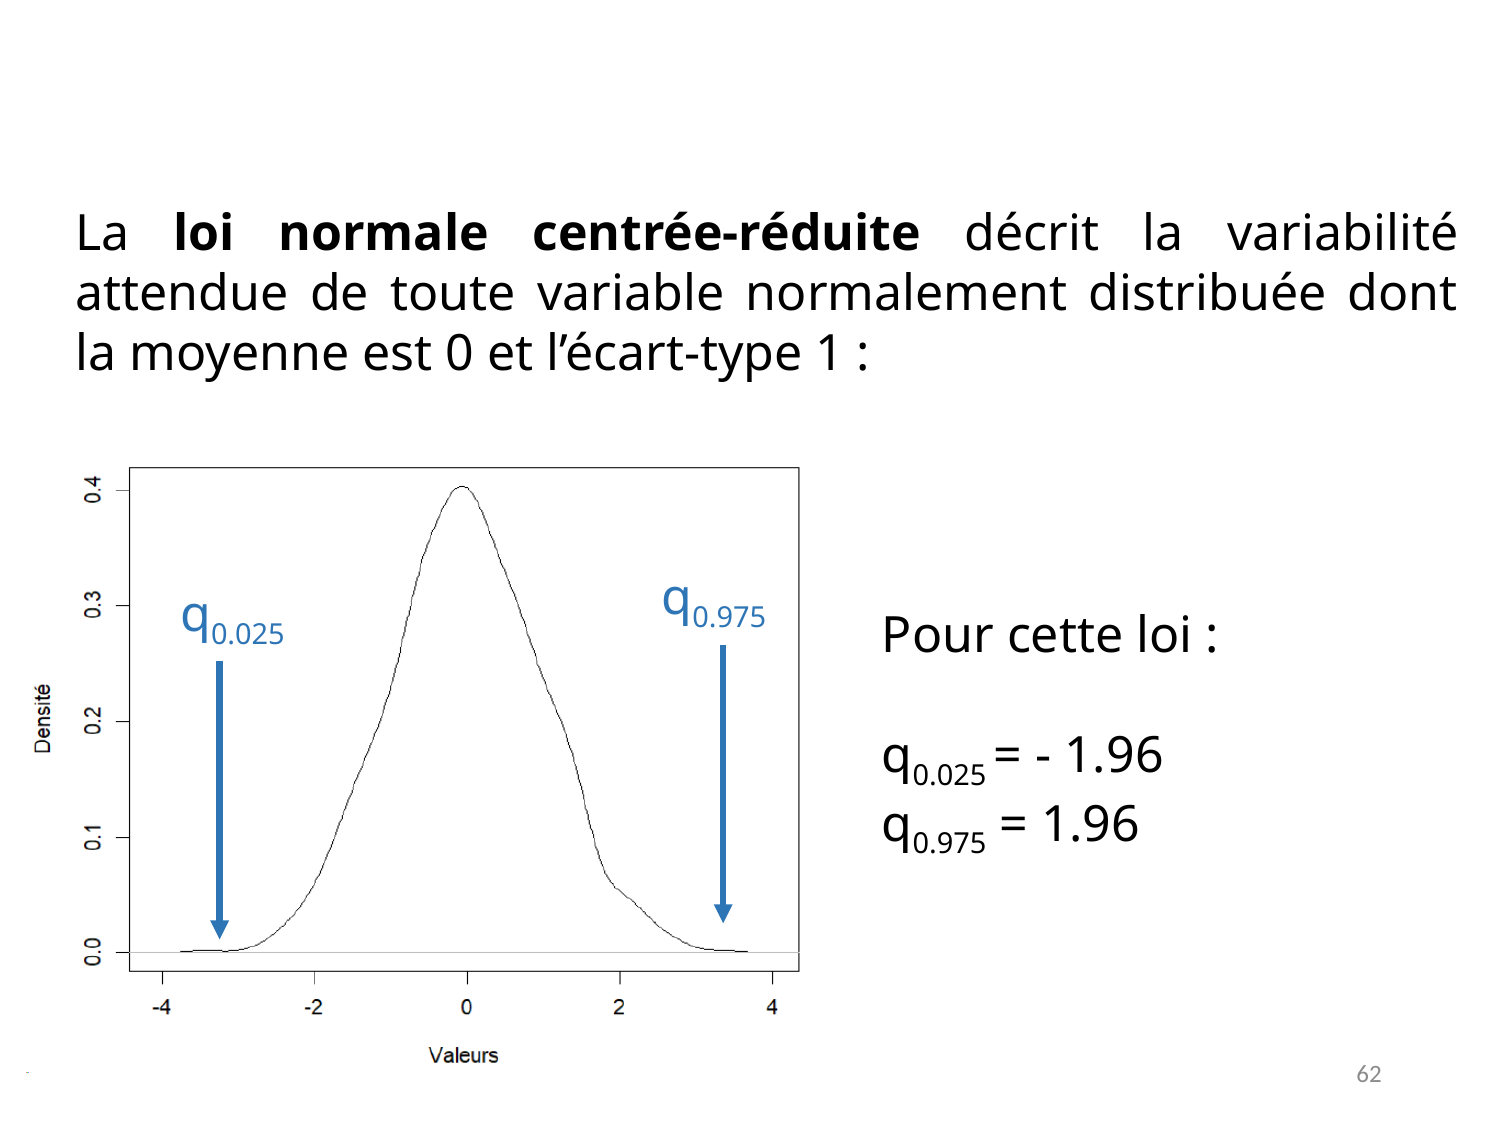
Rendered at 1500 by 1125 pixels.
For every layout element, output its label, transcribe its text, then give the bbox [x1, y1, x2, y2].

text_box Pour cette loi : q0.025 = - 1.96 q0.975 = 1.96 [867, 595, 1460, 867]
picture [26, 442, 835, 1073]
slide_number 62 [1059, 1042, 1397, 1103]
